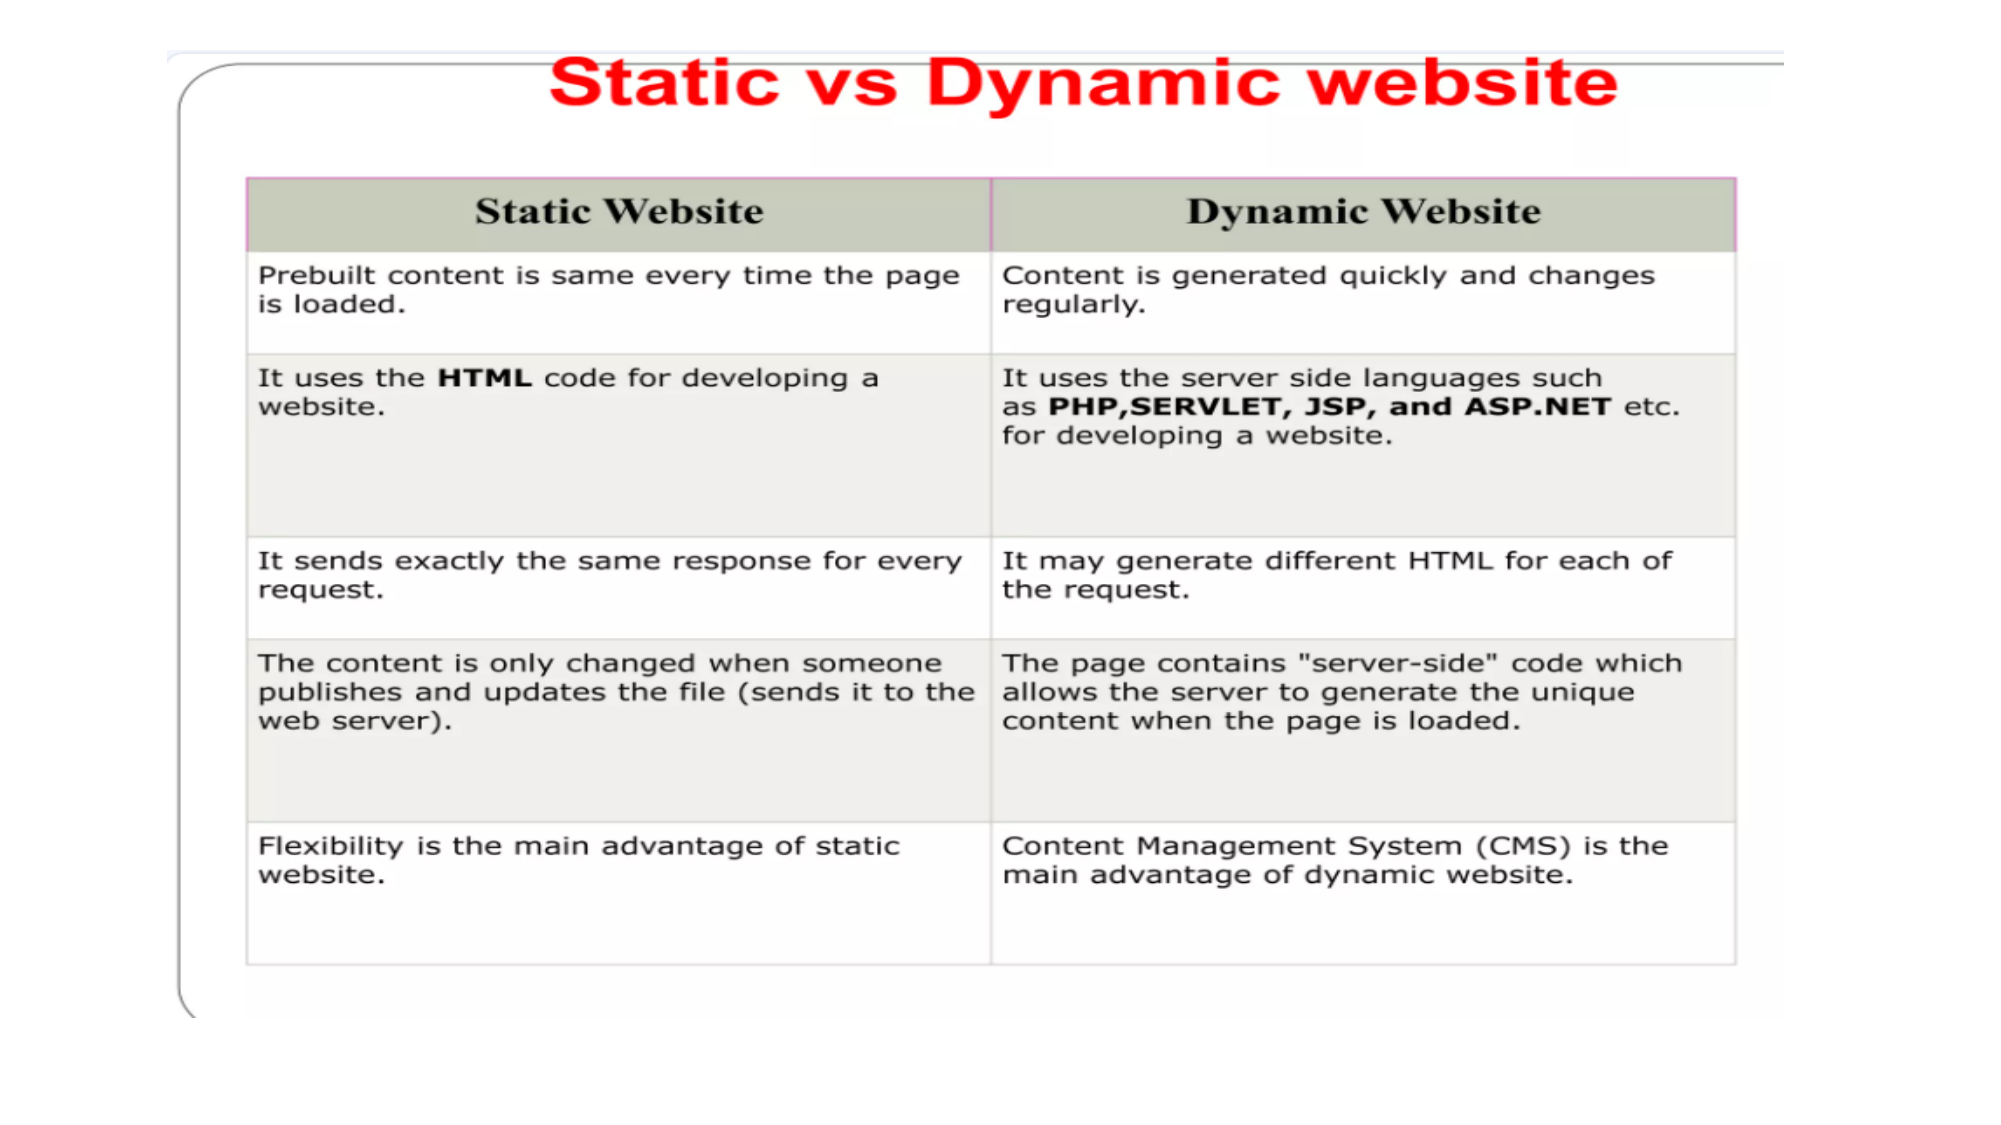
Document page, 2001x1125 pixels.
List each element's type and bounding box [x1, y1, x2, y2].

picture [167, 50, 1784, 1018]
